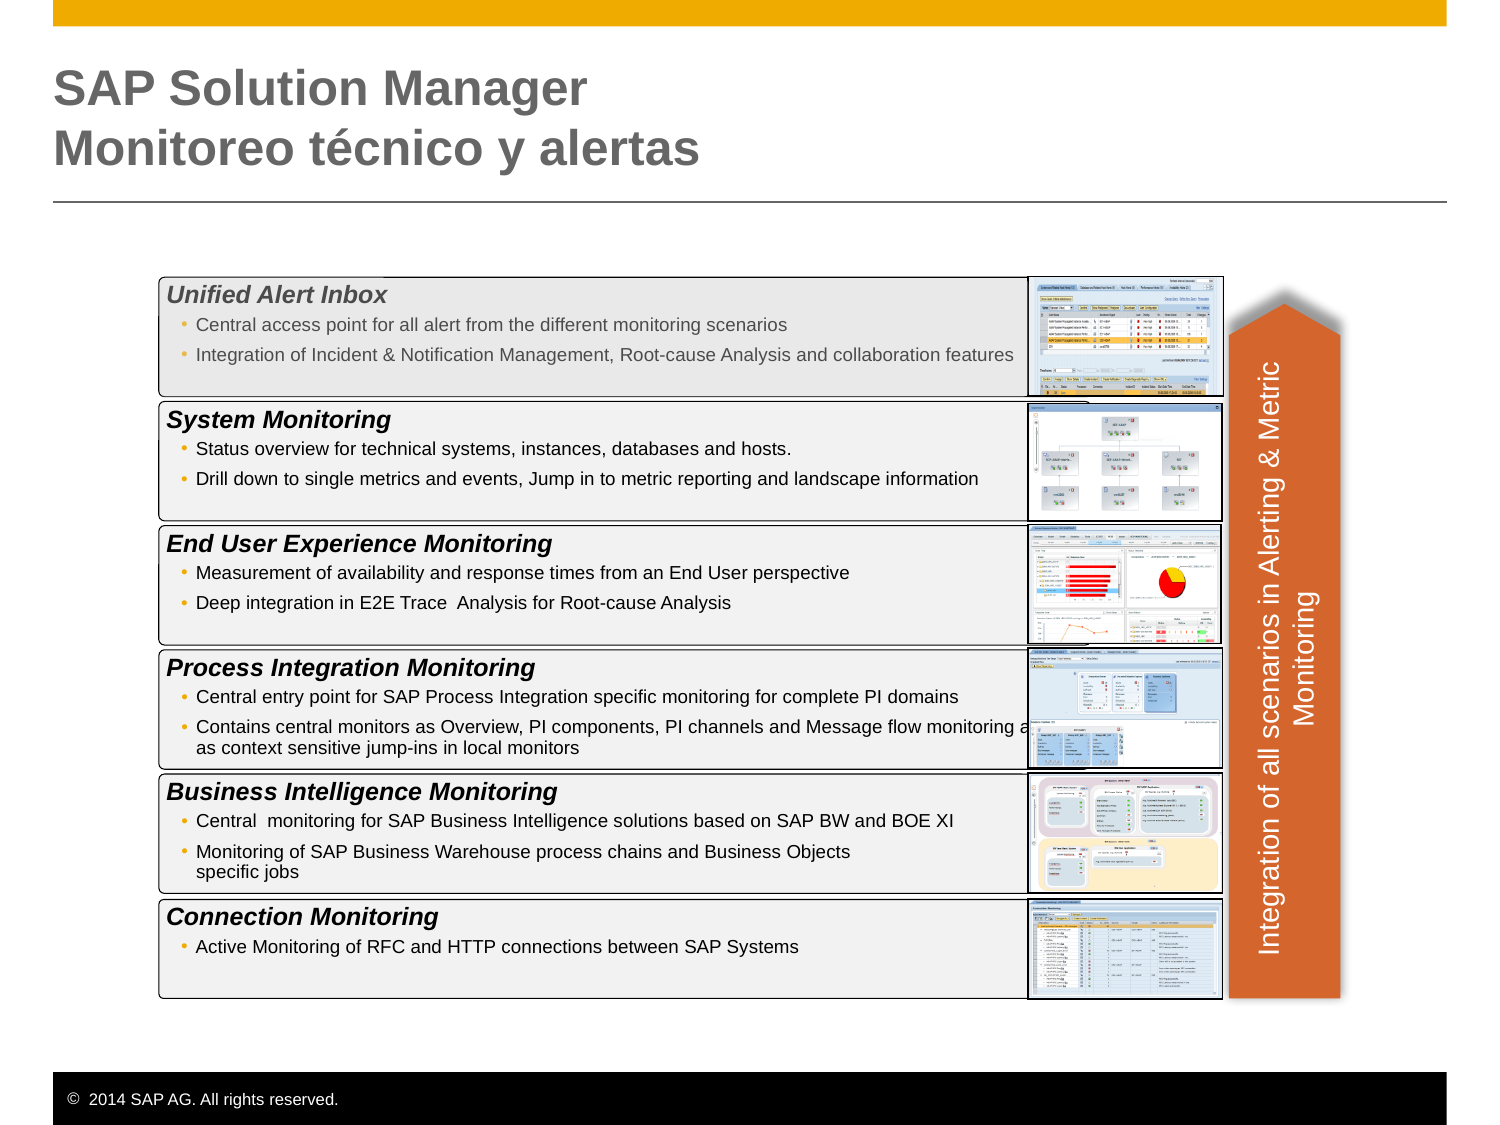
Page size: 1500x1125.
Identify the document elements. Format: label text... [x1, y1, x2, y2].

text_box Integration of all scenarios in Alerting & Metric Monitoring [1228, 303, 1341, 999]
picture [1028, 773, 1222, 893]
title SAP Solution Manager Monitoreo técnico y alertas [53, 53, 1447, 178]
picture [1028, 524, 1221, 644]
text_box Connection Monitoring Active Monitoring of RFC and HTTP connections between SAP Systems [158, 899, 1025, 999]
text_box Process Integration Monitoring Central entry point for SAP Process Integration specific monitoring for complete PI domains Contains central monitors as Overview, PI components, PI channels and Message flow monitoring as well as context sensitive jump-ins in local monitors [158, 649, 1023, 770]
text_box [160, 278, 1025, 397]
picture [1028, 899, 1222, 999]
picture [1028, 404, 1222, 521]
text_box Business Intelligence Monitoring Central monitoring for SAP Business Intelligence solutions based on SAP BW and BOE XI Monitoring of SAP Business Warehouse process chains and Business Objects specific jobs [158, 773, 1024, 894]
picture [1028, 276, 1224, 396]
picture [1028, 648, 1222, 768]
text_box End User Experience Monitoring Measurement of availability and response times from an End User perspective Deep integration in E2E Trace Analysis for Root-cause Analysis [158, 525, 1023, 646]
text_box System Monitoring Status overview for technical systems, instances, databases and hosts. Drill down to single metrics and events, Jump in to metric reporting and landscape information [158, 401, 1026, 521]
